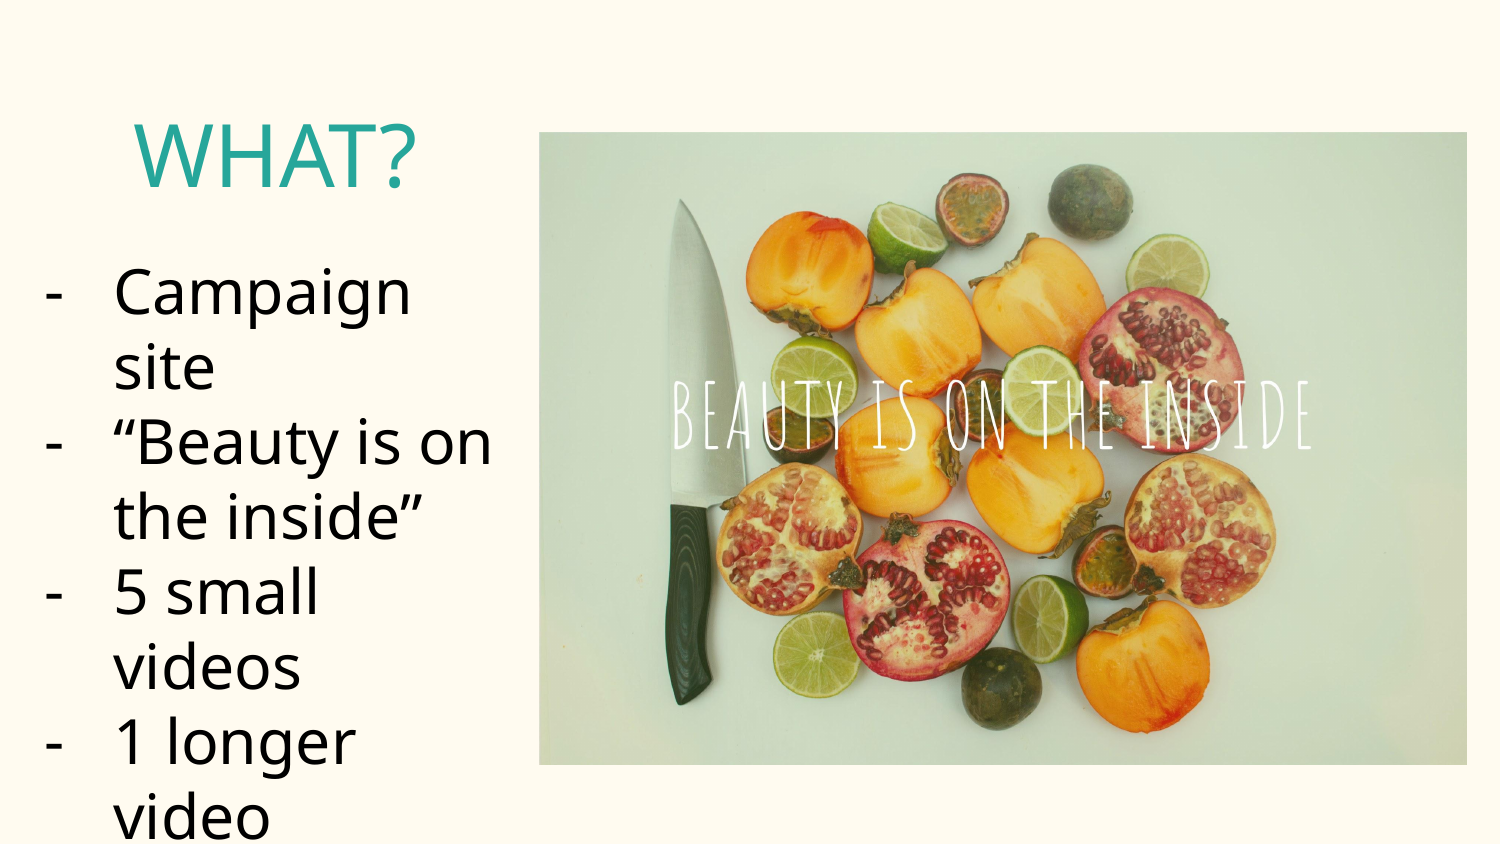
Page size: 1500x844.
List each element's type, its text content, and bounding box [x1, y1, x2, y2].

picture [539, 132, 1467, 765]
text_box Campaign site “Beauty is on the inside” 5 small videos 1 longer video Educational and inspiring text [23, 237, 528, 791]
title WHAT? [46, 36, 505, 237]
